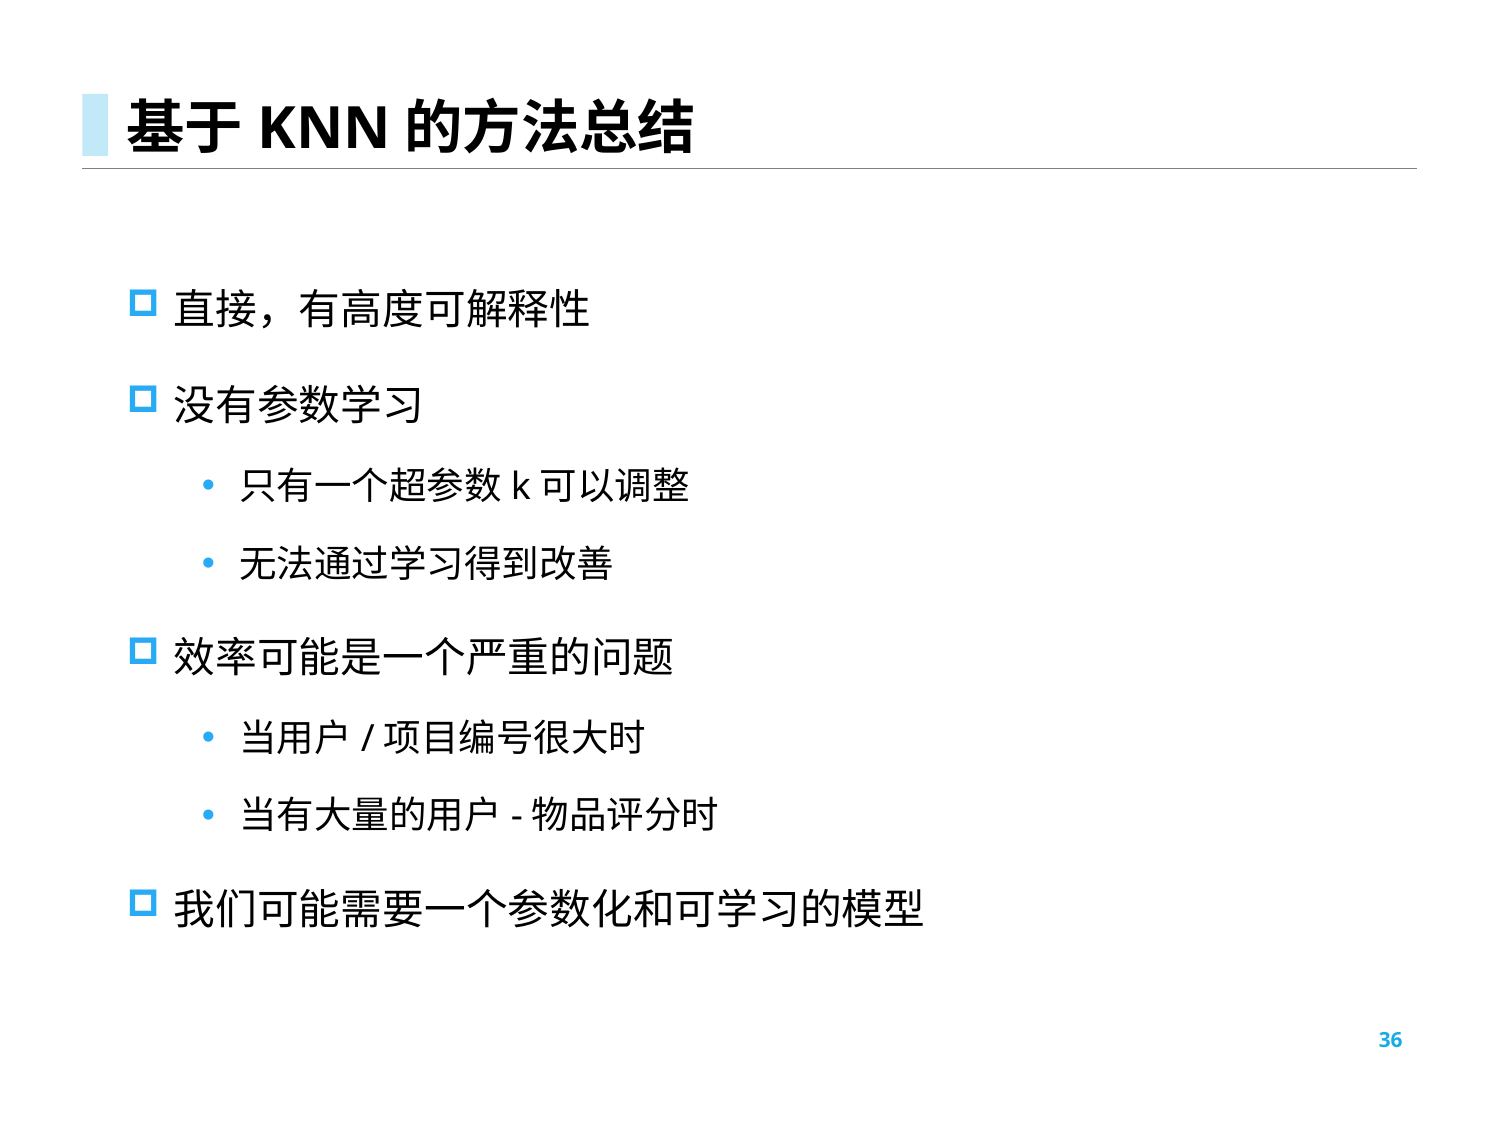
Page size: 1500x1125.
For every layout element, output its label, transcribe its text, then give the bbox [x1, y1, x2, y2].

slide_number 36 [1059, 1023, 1418, 1058]
text_box 直接，有高度可解释性 没有参数学习 只有一个超参数k可以调整 无法通过学习得到改善 效率可能是一个严重的问题 当用户/项目编号很大时 当有大量的用户-物品评分时 我们可能需要一个参数化和可学习的模型 [111, 250, 1417, 999]
title 基于KNN的方法总结 [111, 0, 1447, 169]
